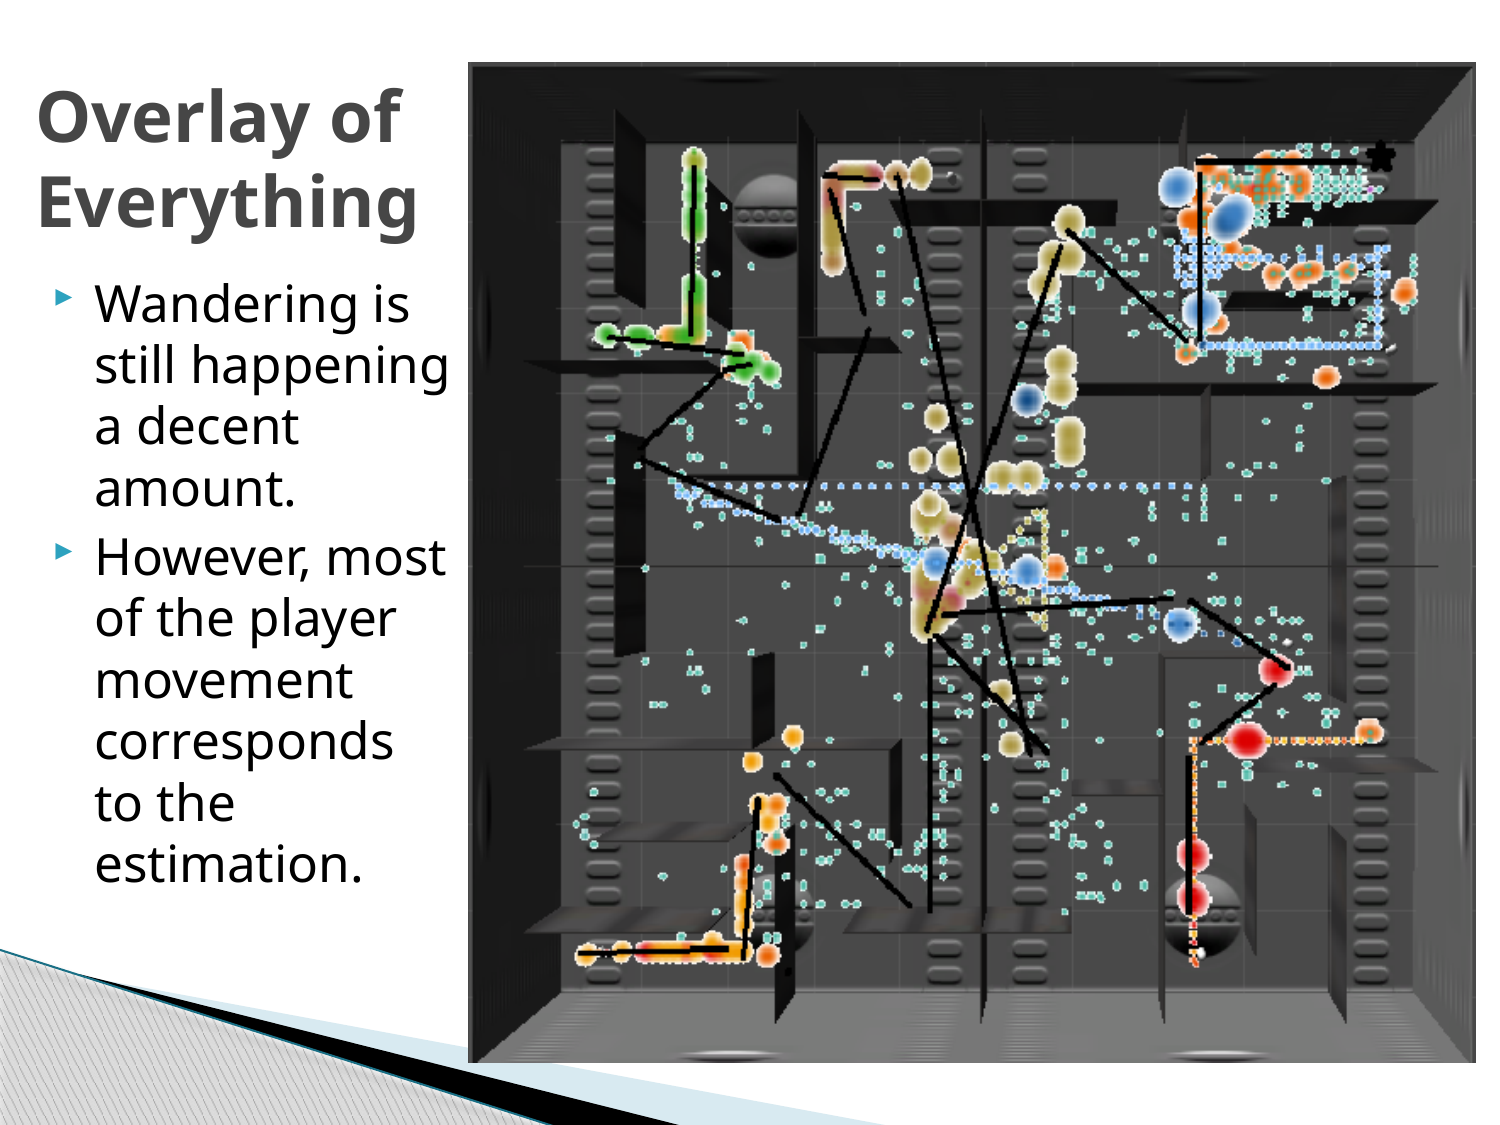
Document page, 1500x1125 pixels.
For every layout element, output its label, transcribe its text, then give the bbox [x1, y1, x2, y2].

list Wandering is still happening a decent amount. However, most of the player movement corresponds to the estimation. [20, 263, 462, 1007]
text_box Overlay of Everything [20, 62, 467, 250]
picture [467, 62, 1476, 1063]
